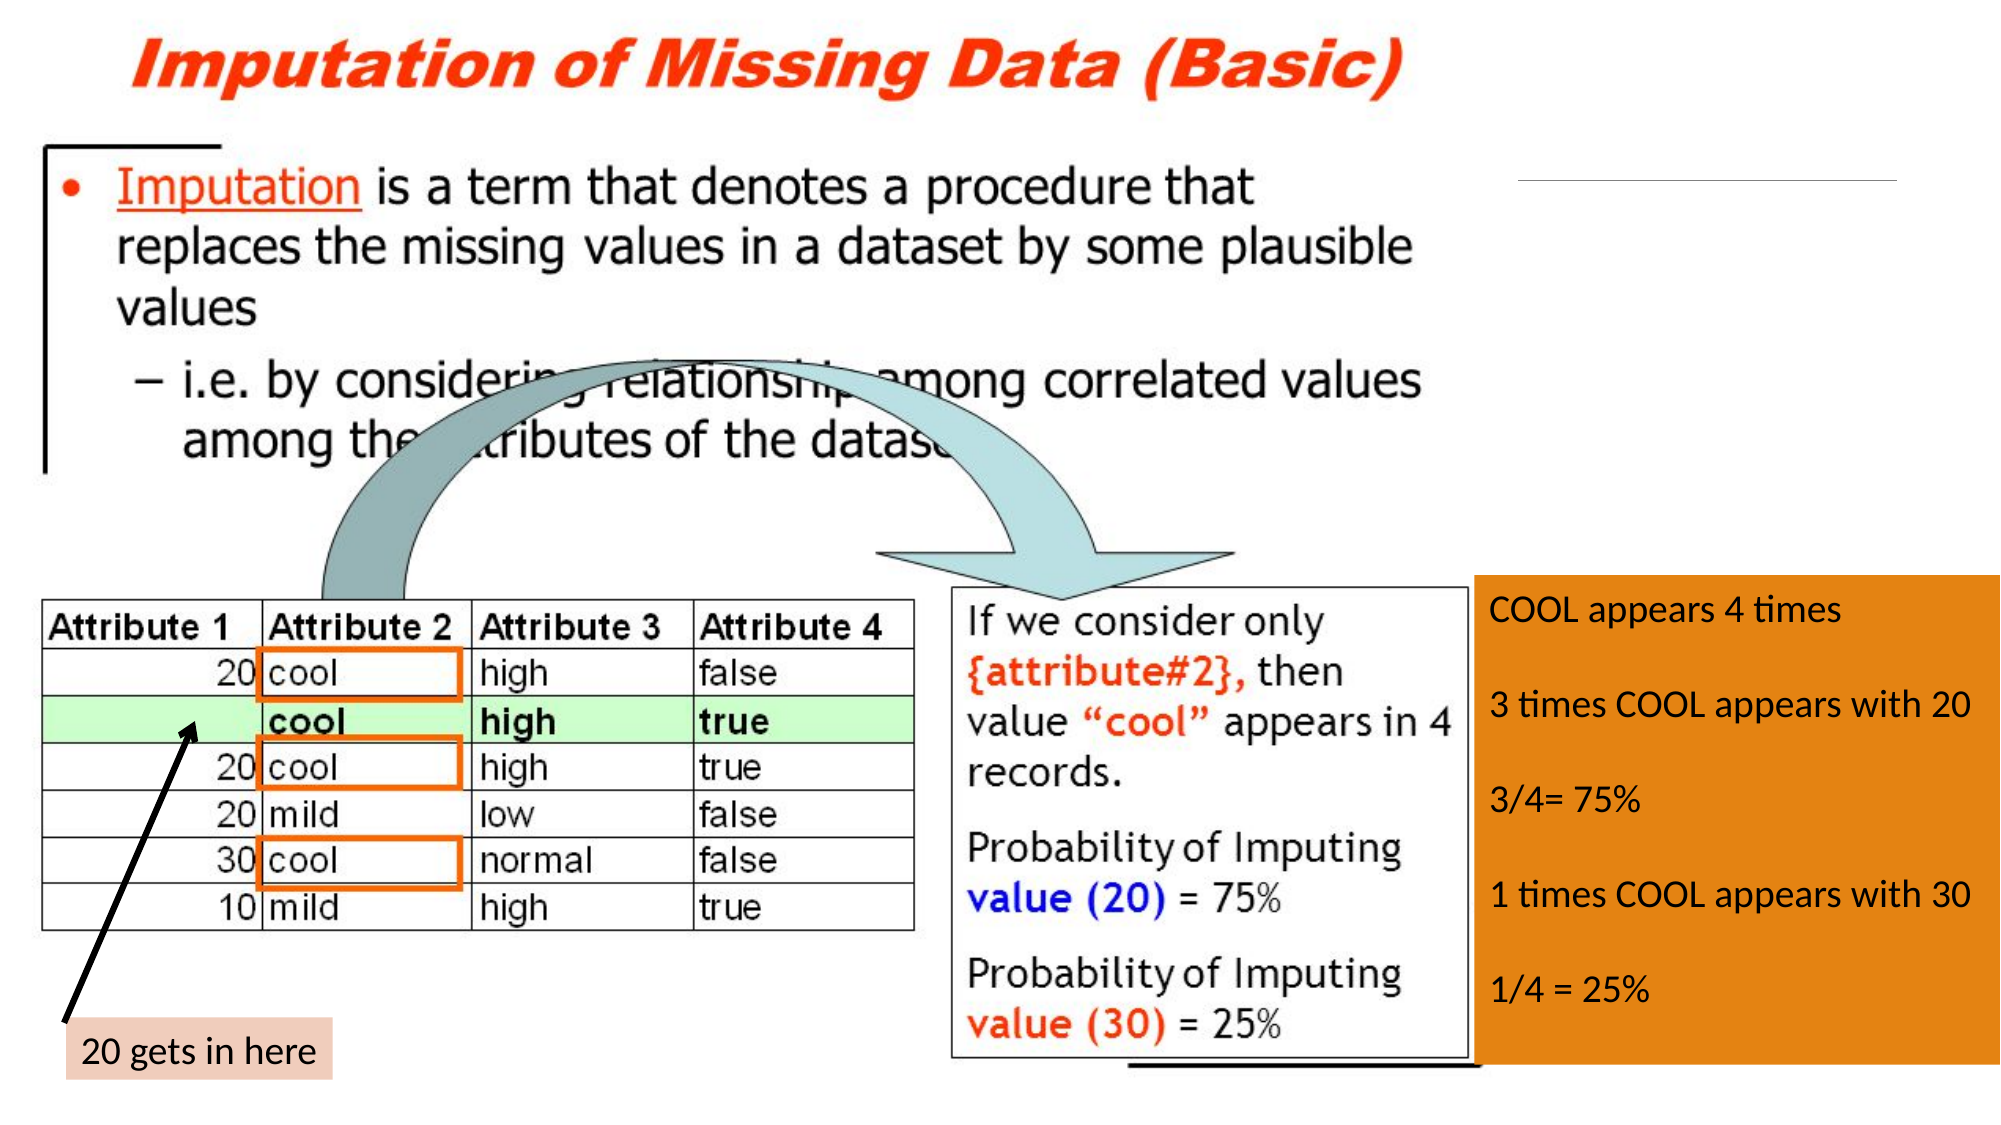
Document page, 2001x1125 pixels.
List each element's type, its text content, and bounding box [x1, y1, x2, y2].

text_box COOL appears 4 times 3 times COOL appears with 20 3/4= 75% 1 times COOL appears with 30 1/4 = 25% [1526, 575, 2000, 1065]
picture [7, 0, 1518, 1125]
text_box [63, 720, 196, 1024]
